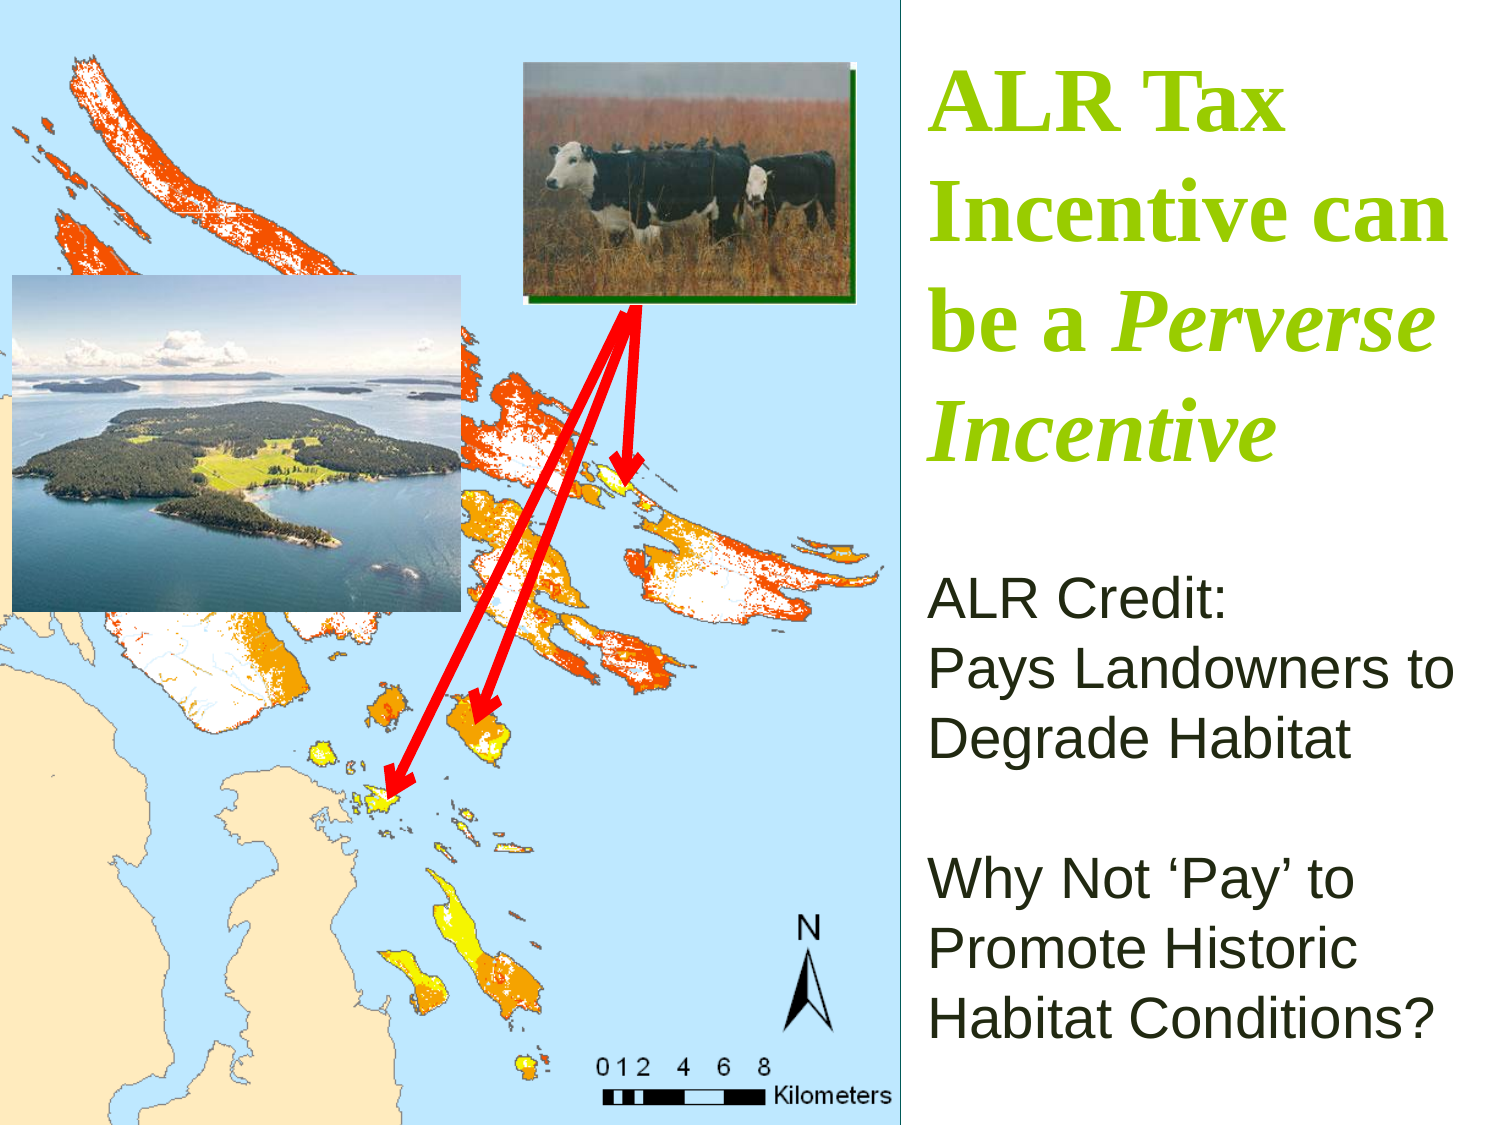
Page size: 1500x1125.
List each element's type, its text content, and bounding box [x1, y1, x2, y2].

picture [0, 0, 901, 1125]
text_box ALR Tax Incentive can be a Perverse Incentive ALR Credit: Pays Landowners to Degrade Habitat Why Not ‘Pay’ to Promote Historic Habitat Conditions? [912, 32, 1488, 1058]
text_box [537, 387, 726, 401]
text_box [262, 437, 751, 676]
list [523, 62, 857, 305]
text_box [465, 430, 769, 594]
